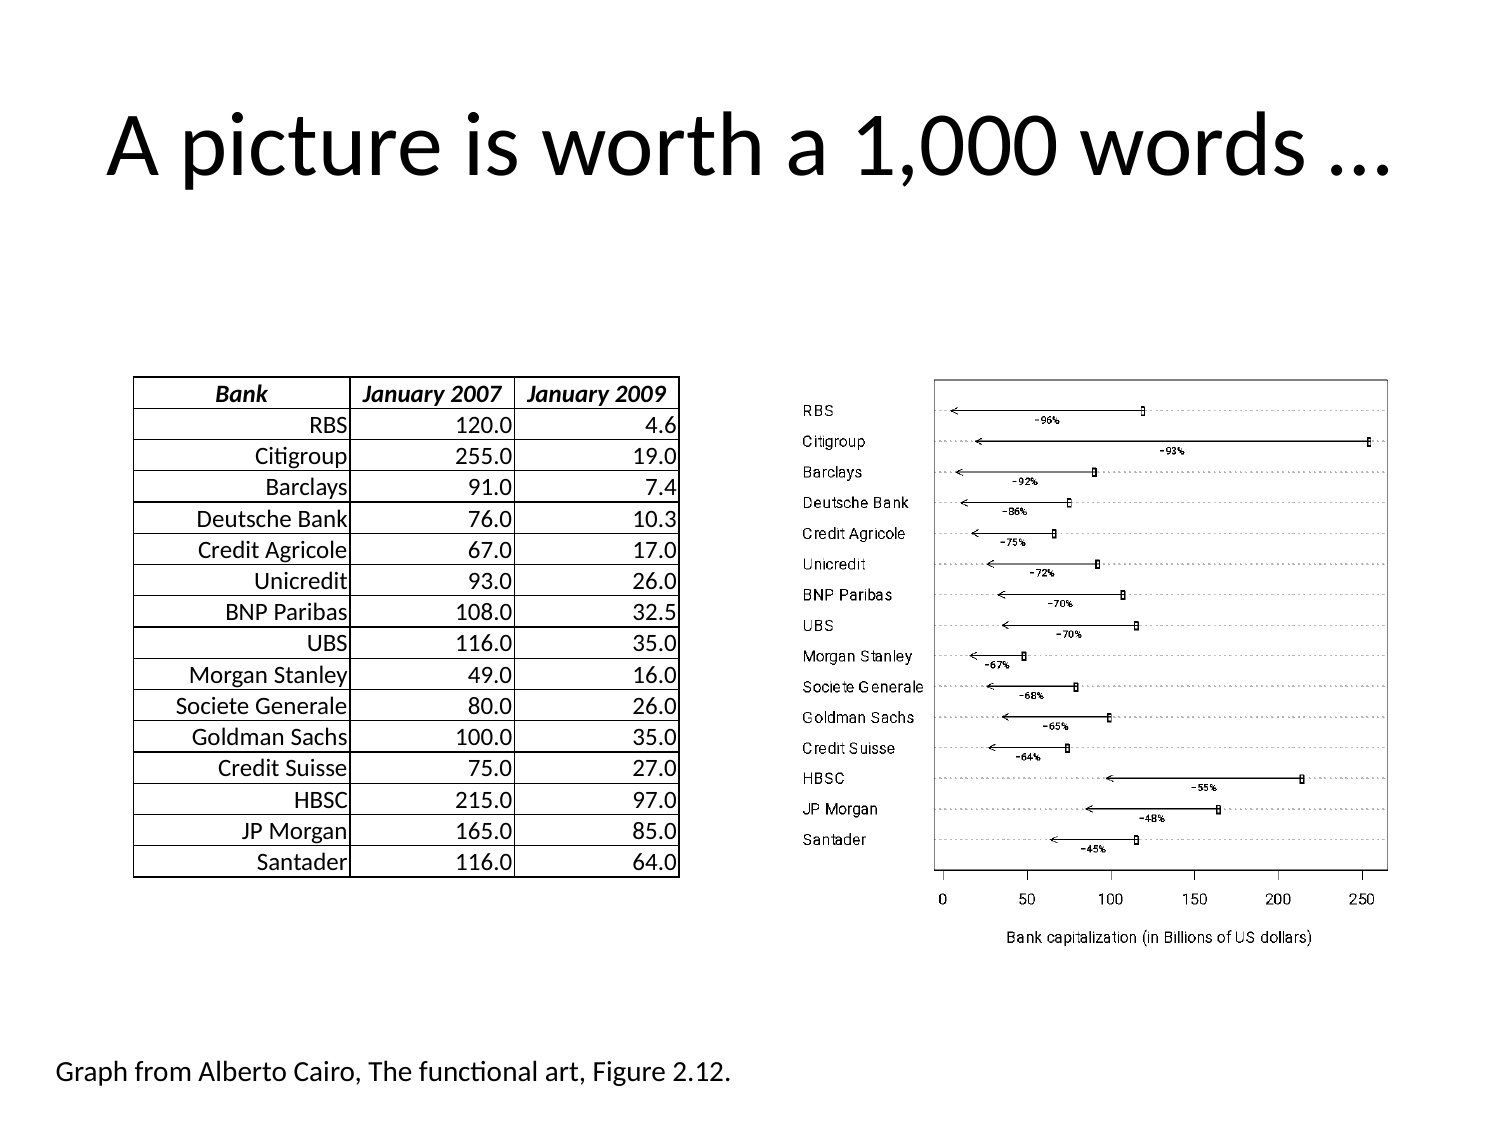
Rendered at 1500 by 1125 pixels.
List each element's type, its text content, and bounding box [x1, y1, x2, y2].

table_cell 93.0 [351, 565, 514, 595]
table_cell Societe Generale [134, 690, 349, 720]
table_cell Barclays [134, 471, 349, 501]
table_cell 255.0 [351, 440, 514, 470]
table_cell Credit Agricole [134, 534, 349, 564]
table_header January 2009 [515, 378, 678, 408]
table_cell 10.3 [515, 503, 678, 533]
table_cell 76.0 [351, 503, 514, 533]
table_cell 32.5 [515, 596, 678, 626]
table_cell 4.6 [515, 409, 678, 439]
table_cell 80.0 [351, 690, 514, 720]
table_cell 120.0 [351, 409, 514, 439]
title A picture is worth a 1,000 words … [75, 45, 1425, 233]
table_cell 116.0 [351, 846, 514, 876]
table_cell BNP Paribas [134, 596, 349, 626]
table_header January 2007 [351, 378, 514, 408]
table_cell HBSC [134, 784, 349, 814]
table_cell 85.0 [515, 815, 678, 845]
table_cell 75.0 [351, 753, 514, 783]
table_cell 49.0 [351, 659, 514, 689]
table_cell 108.0 [351, 596, 514, 626]
table_cell RBS [134, 409, 349, 439]
table_cell 35.0 [515, 721, 678, 751]
table_cell 19.0 [515, 440, 678, 470]
table_cell 64.0 [515, 846, 678, 876]
table_cell Santader [134, 846, 349, 876]
table_cell 16.0 [515, 659, 678, 689]
table_cell Goldman Sachs [134, 721, 349, 751]
table_cell 27.0 [515, 753, 678, 783]
text_box Graph from Alberto Cairo, The functional art, Figure 2.12. [40, 1037, 750, 1110]
table_cell 97.0 [515, 784, 678, 814]
table_cell 67.0 [351, 534, 514, 564]
table_cell 165.0 [351, 815, 514, 845]
table_cell Morgan Stanley [134, 659, 349, 689]
table_cell 116.0 [351, 628, 514, 658]
table_cell 7.4 [515, 471, 678, 501]
table_header Bank [134, 378, 349, 408]
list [762, 262, 1426, 1006]
table_cell 35.0 [515, 628, 678, 658]
table_cell Unicredit [134, 565, 349, 595]
table_cell 26.0 [515, 565, 678, 595]
table_cell Credit Suisse [134, 753, 349, 783]
table_cell JP Morgan [134, 815, 349, 845]
table_cell 91.0 [351, 471, 514, 501]
table_cell 215.0 [351, 784, 514, 814]
table_cell 100.0 [351, 721, 514, 751]
table_cell 26.0 [515, 690, 678, 720]
table_cell UBS [134, 628, 349, 658]
table_cell 17.0 [515, 534, 678, 564]
table_cell Citigroup [134, 440, 349, 470]
table_cell Deutsche Bank [134, 503, 349, 533]
